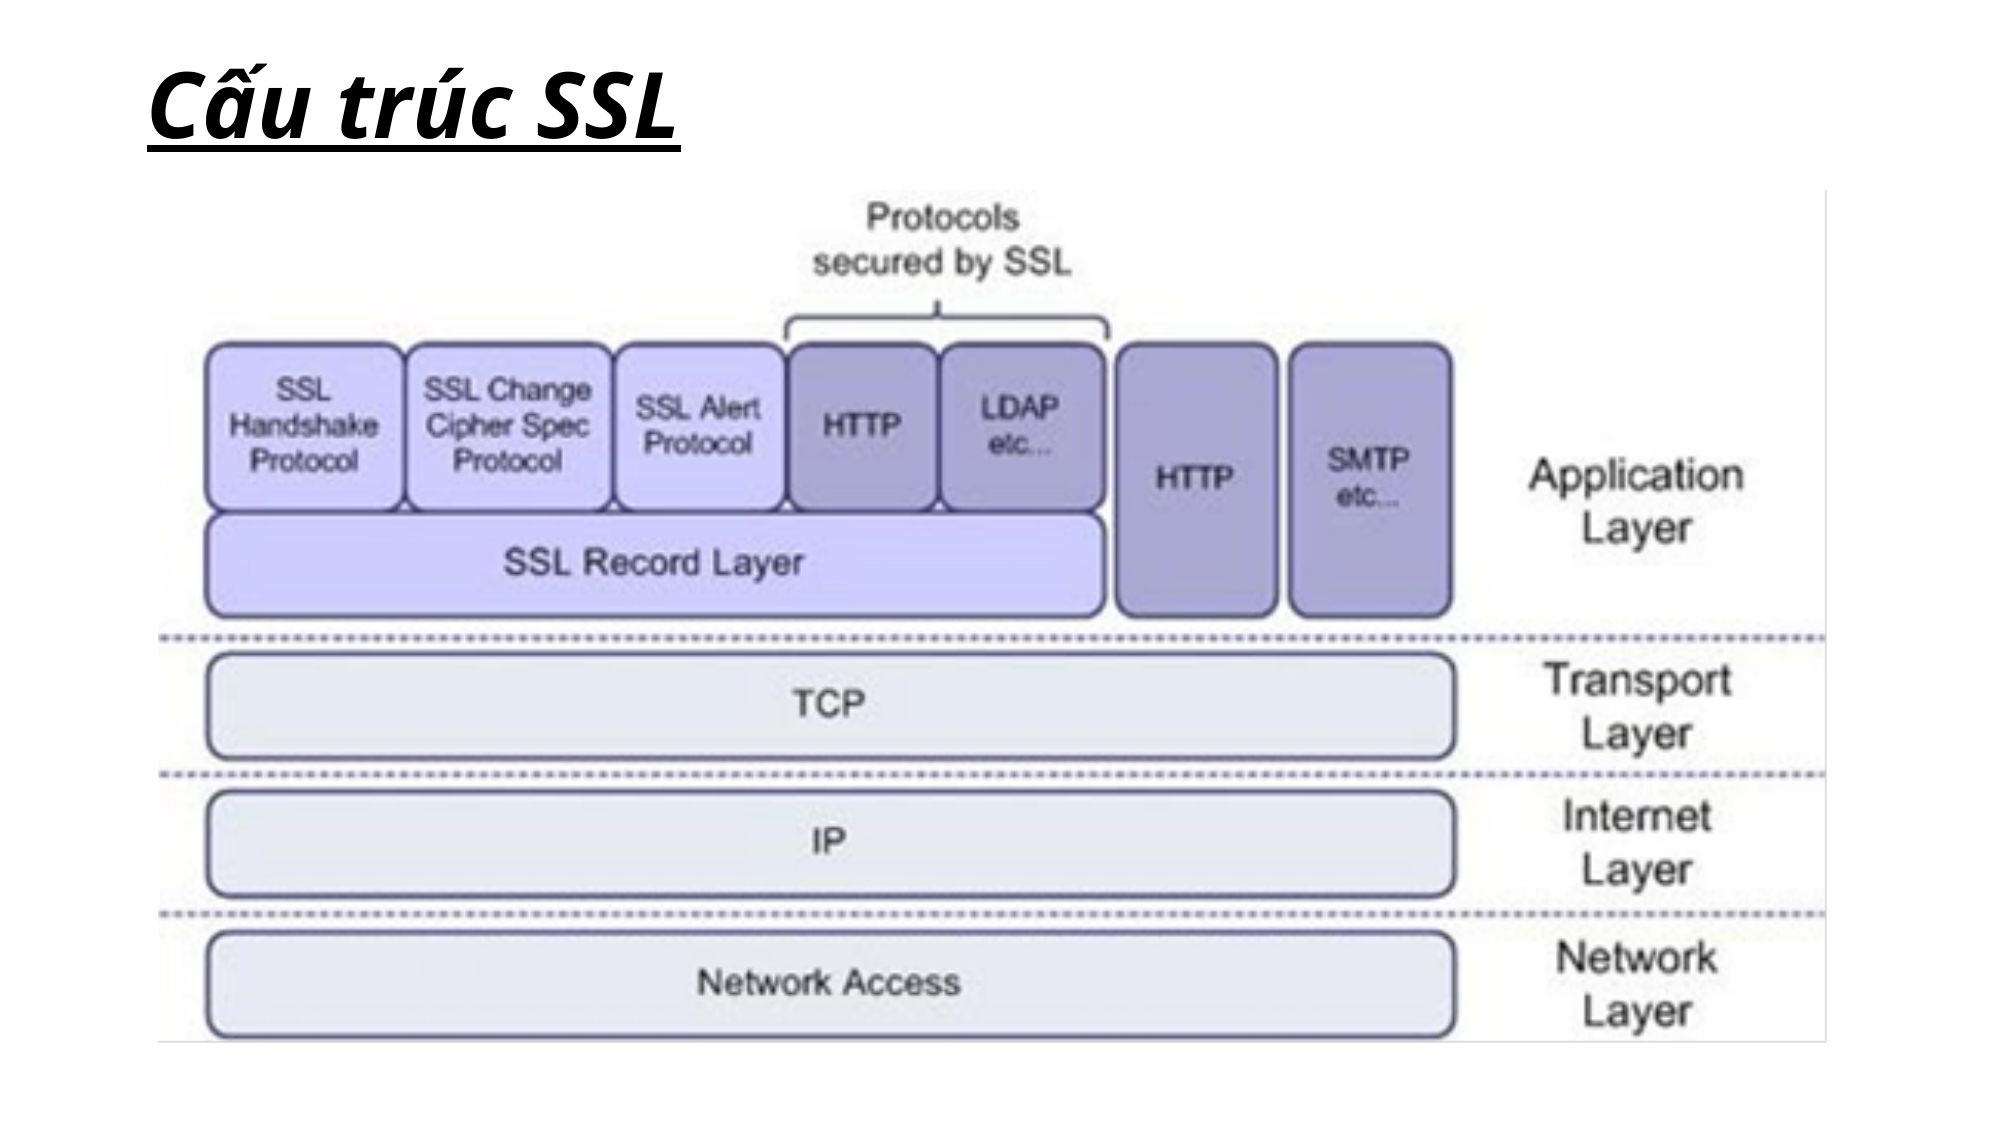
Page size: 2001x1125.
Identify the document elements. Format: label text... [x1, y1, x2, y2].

title Cấu trúc SSL [131, 44, 1817, 170]
picture [158, 190, 1830, 1046]
